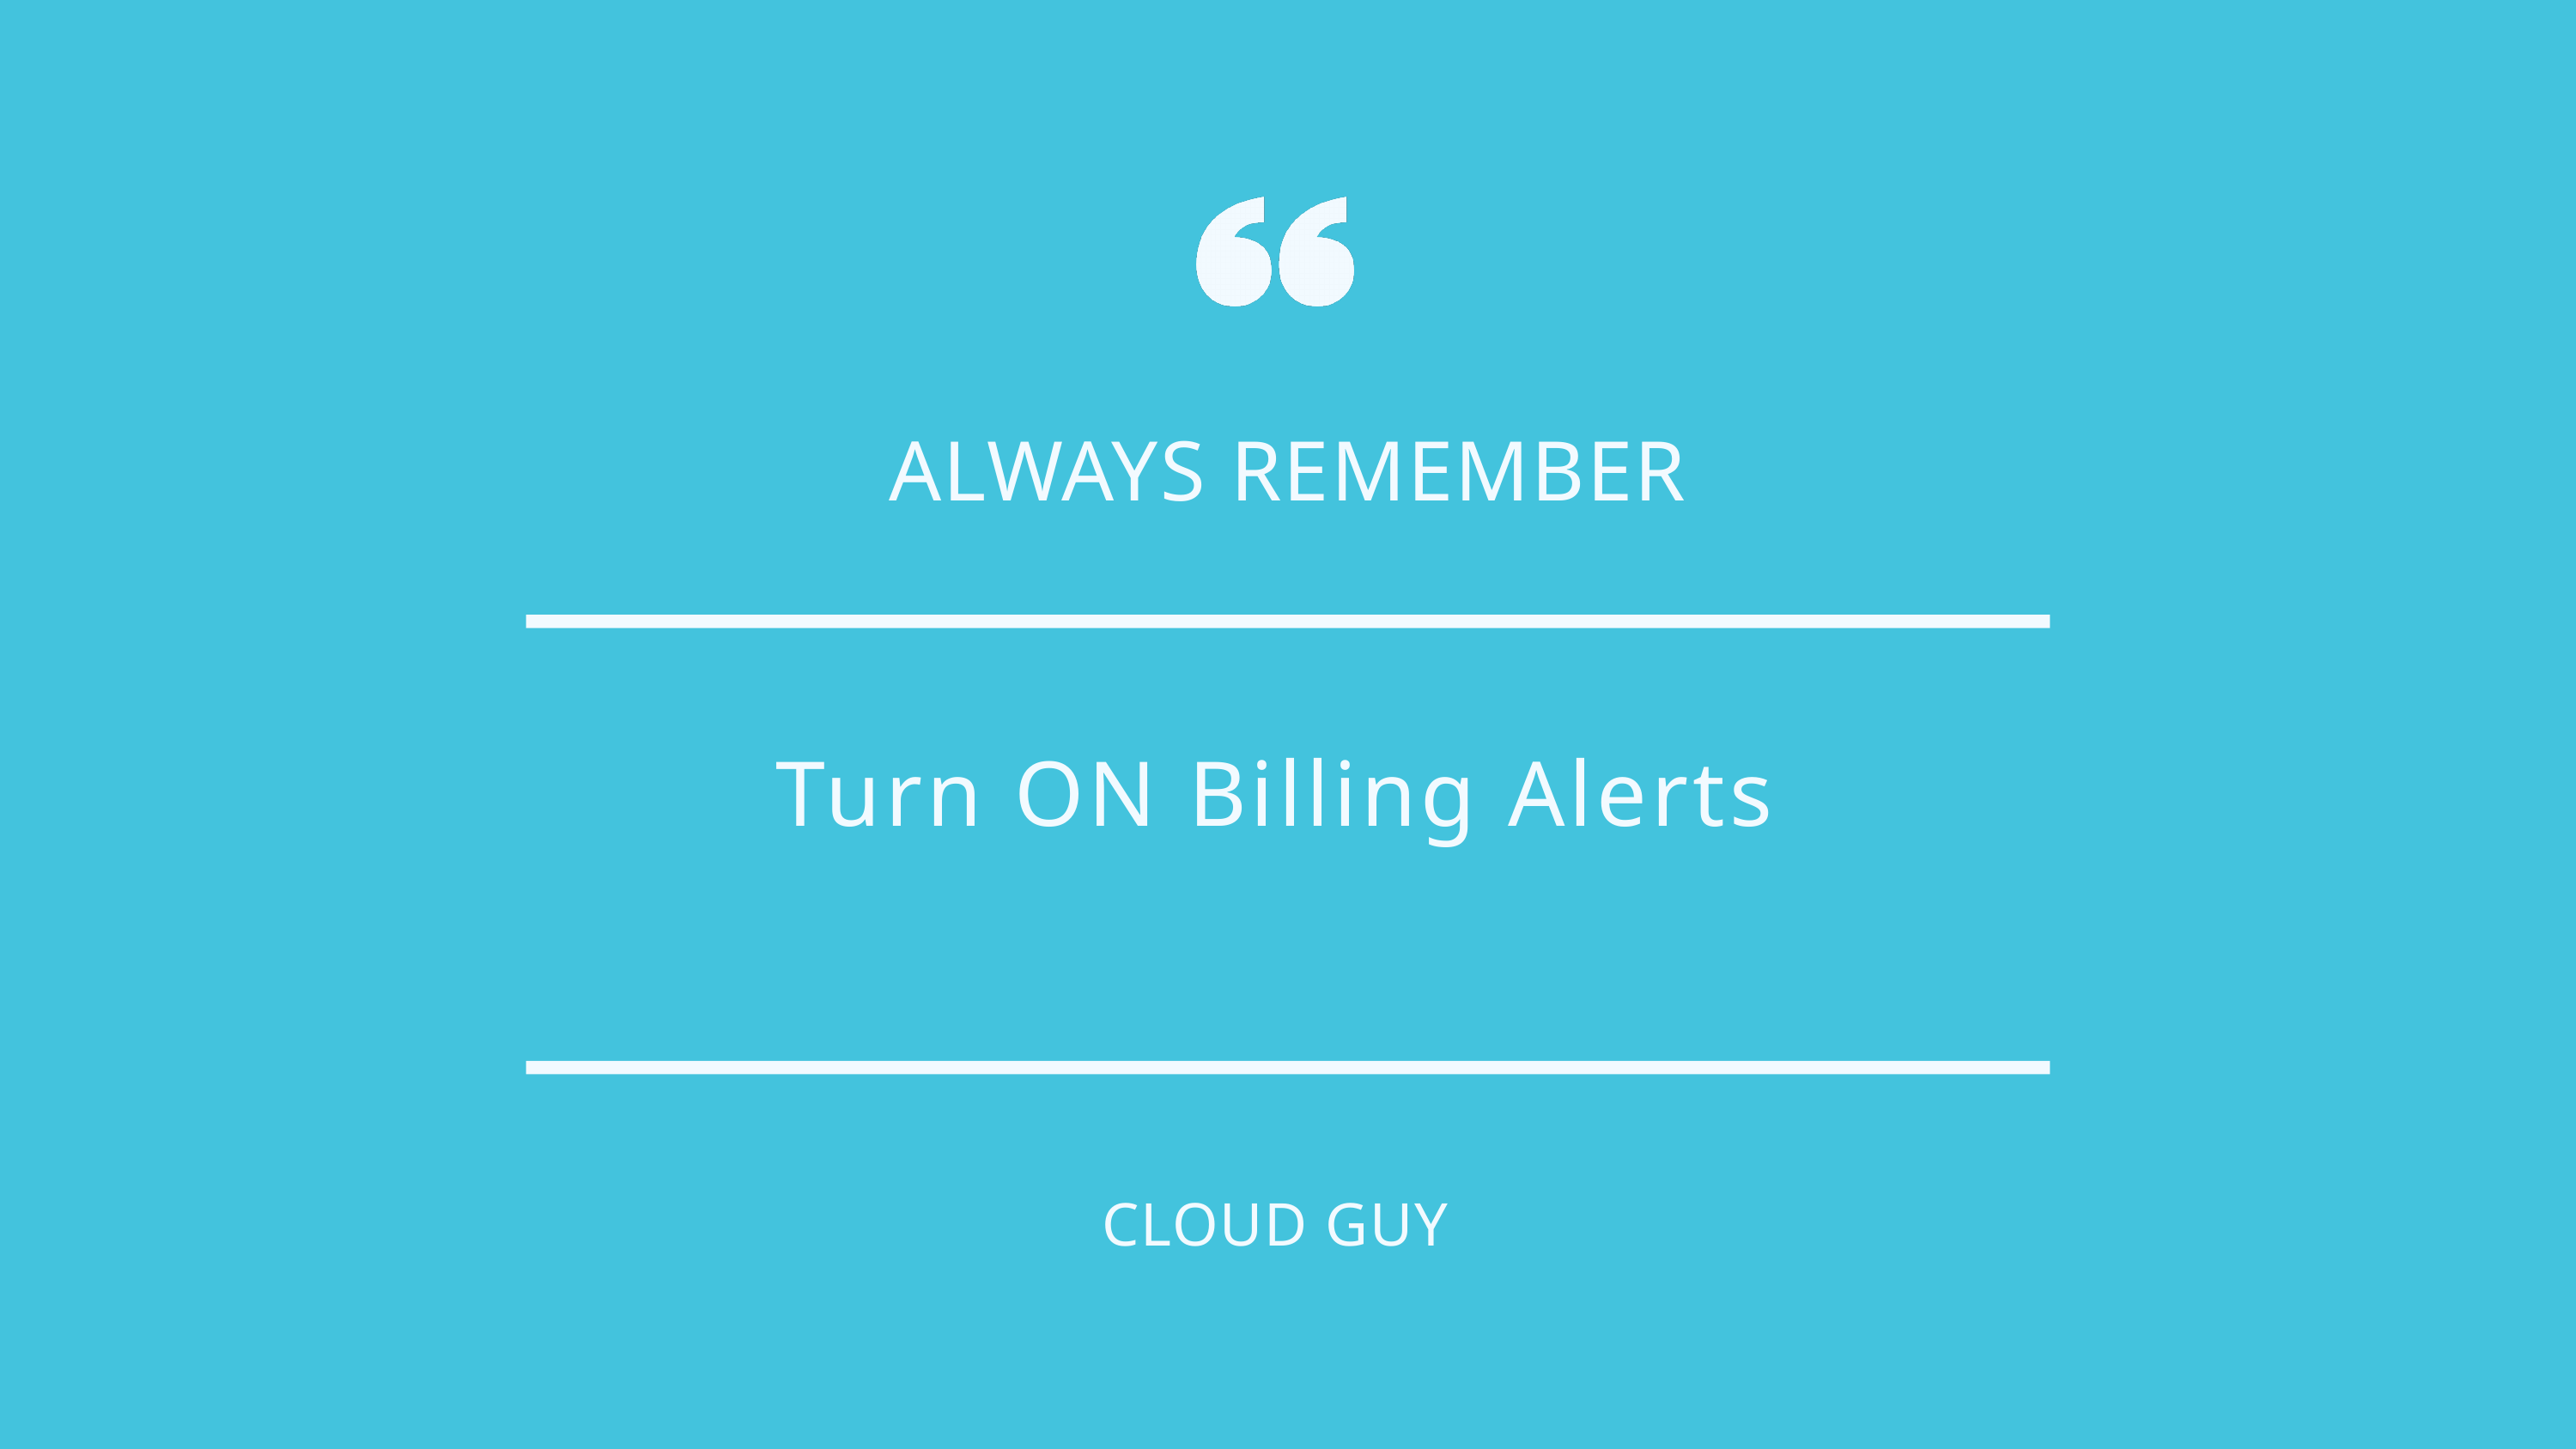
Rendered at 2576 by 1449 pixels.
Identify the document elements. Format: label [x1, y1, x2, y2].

text_box [526, 197, 2050, 1253]
